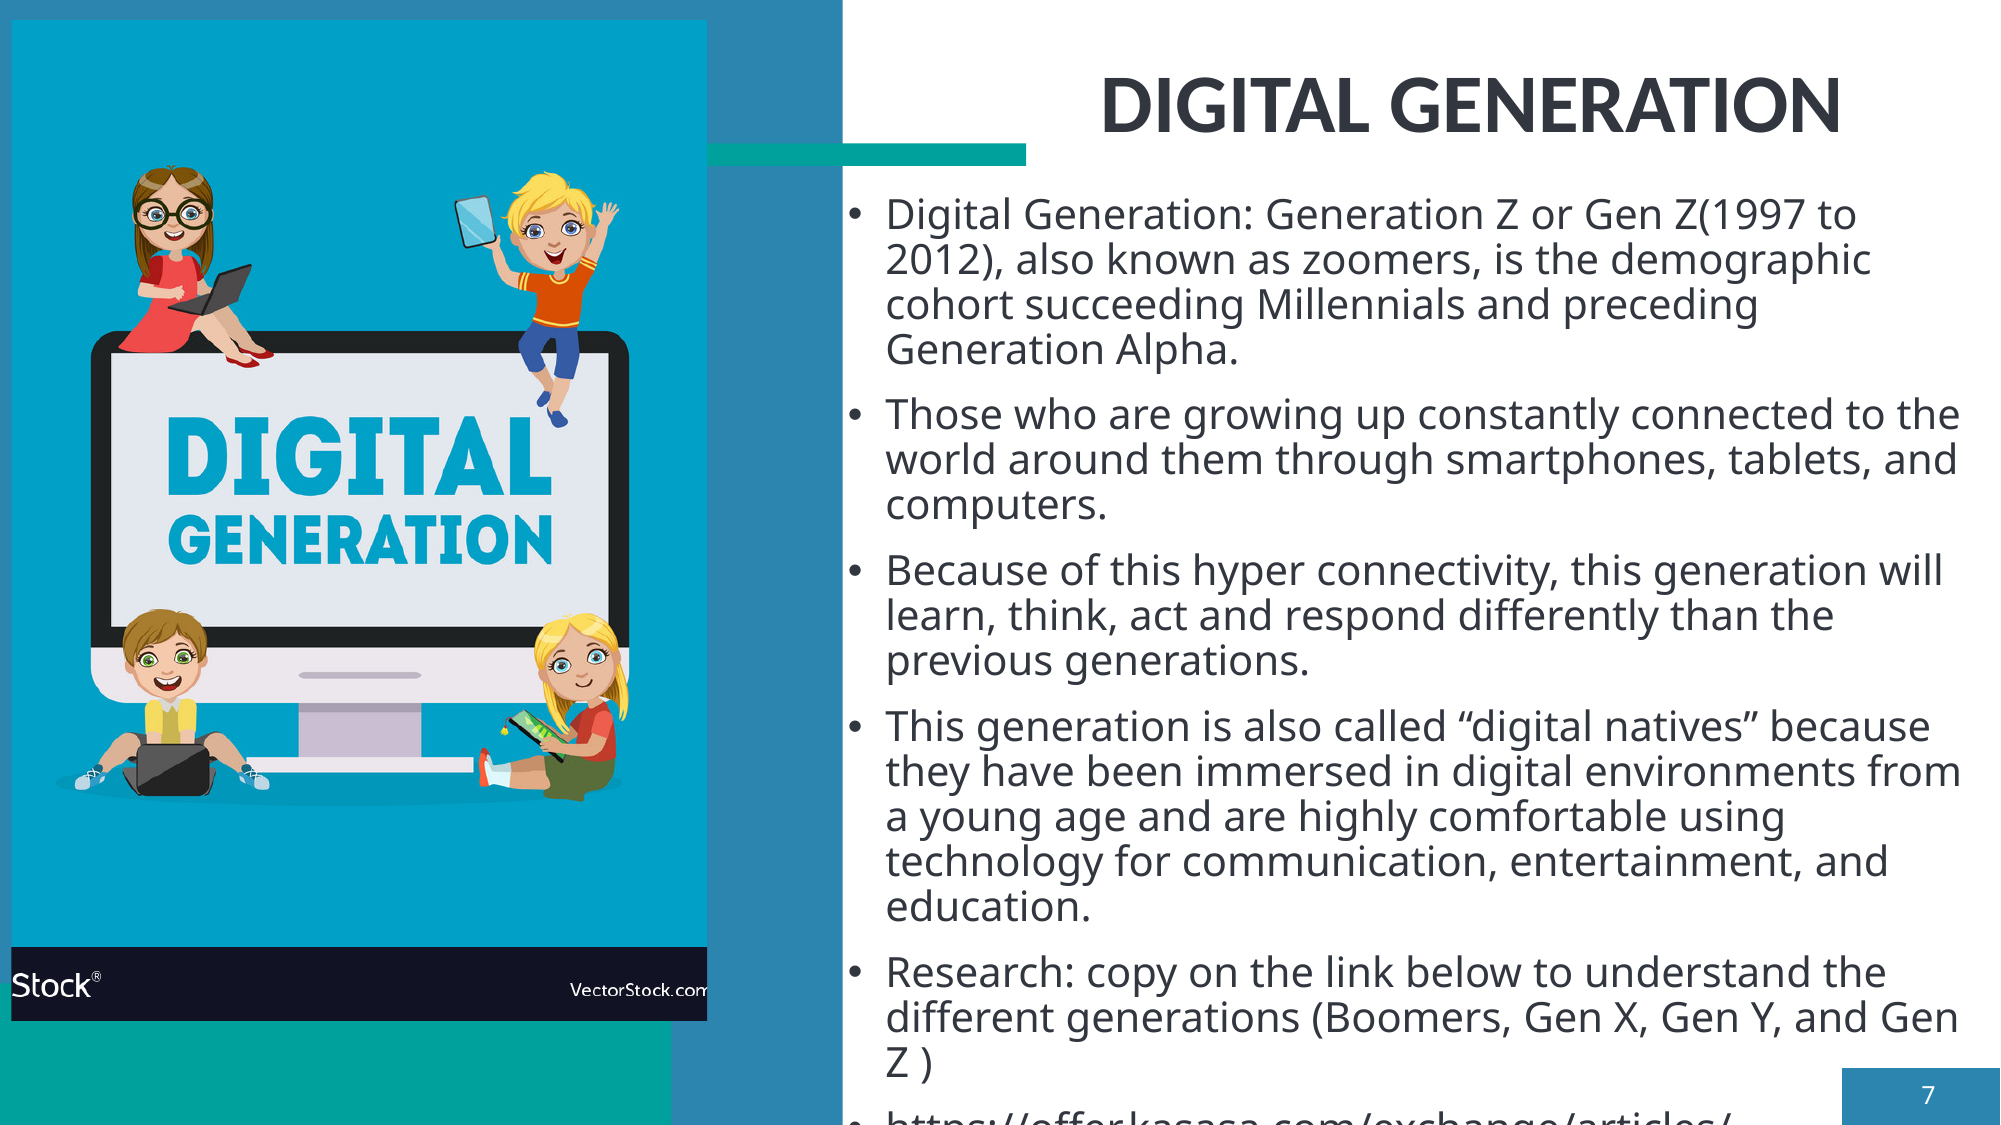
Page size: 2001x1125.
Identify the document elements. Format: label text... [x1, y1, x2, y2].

slide_number 7 [1889, 1079, 1951, 1114]
picture [75, 168, 630, 801]
list Digital Generation: Generation Z or Gen Z(1997 to 2012), also known as zoomers, is the demographic cohort succeeding Millennials and preceding Generation Alpha. Those who are growing up constantly connected to the world around them through smartphones, tablets, and computers. Because of this hyper connectivity, this generation will learn, think, act and respond differently than the previous generations. This generation is also called “digital natives” because they have been immersed in digital environments from a young age and are highly comfortable using technology for communication, entertainment, and education. Research: copy on the link below to understand the different generations (Boomers, Gen X, Gen Y, and Gen Z ) https://offer.kasasa.com/exchange/articles/generations/gen-x-gen-y-gen-z [832, 185, 1983, 1036]
title DIGITAL GENERATION [1085, 20, 1951, 159]
picture [11, 948, 708, 1021]
picture [502, 726, 508, 735]
